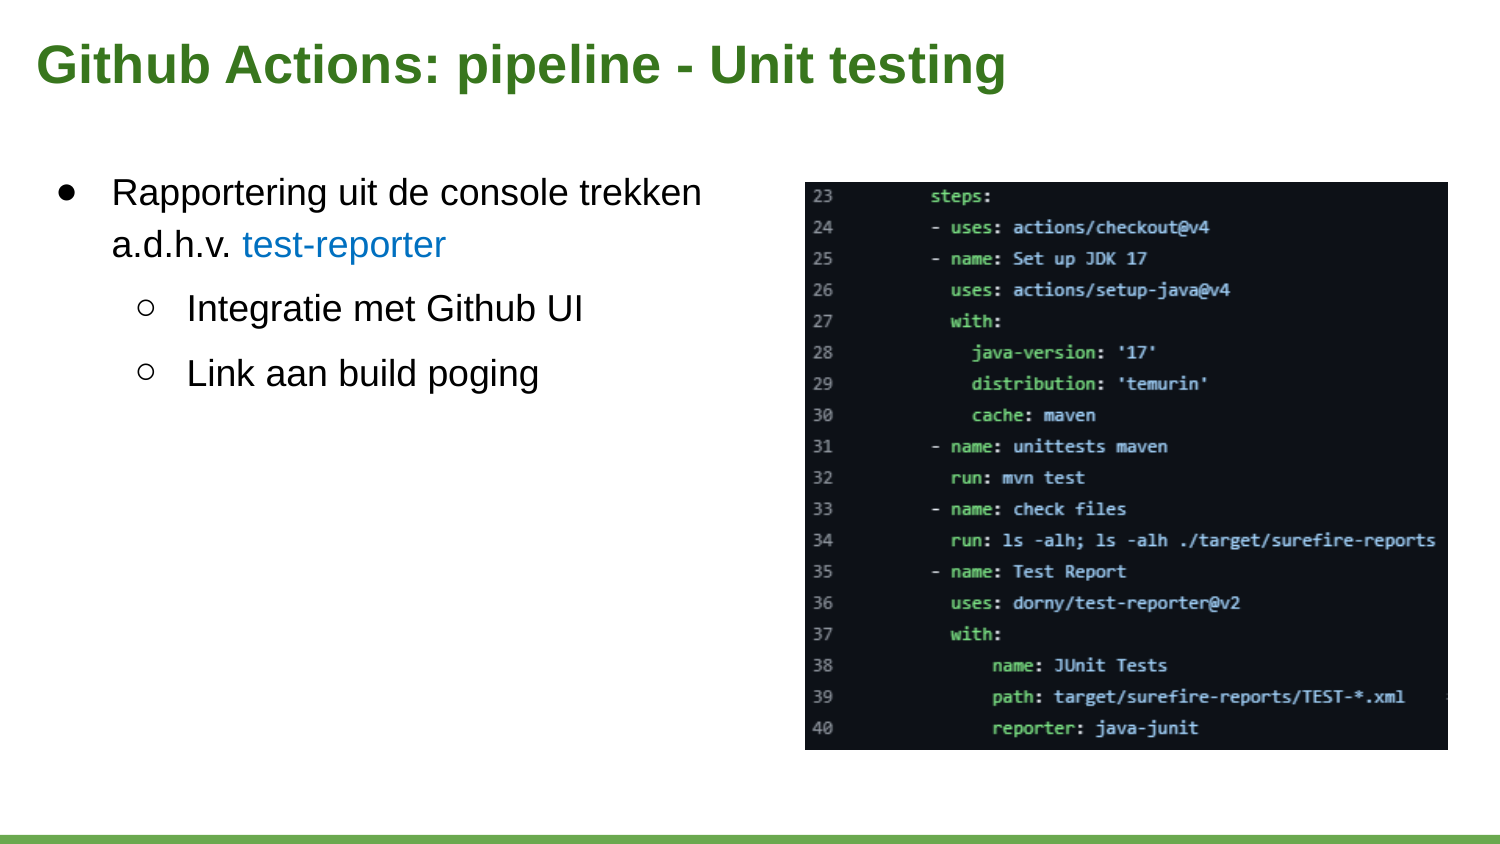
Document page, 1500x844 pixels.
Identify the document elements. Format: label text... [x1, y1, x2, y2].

title Github Actions: pipeline - Unit testing [21, 21, 1420, 116]
picture [804, 182, 1448, 750]
list Rapportering uit de console trekken a.d.h.v. test-reporter Integratie met Github UI Link aan build poging [21, 146, 805, 682]
